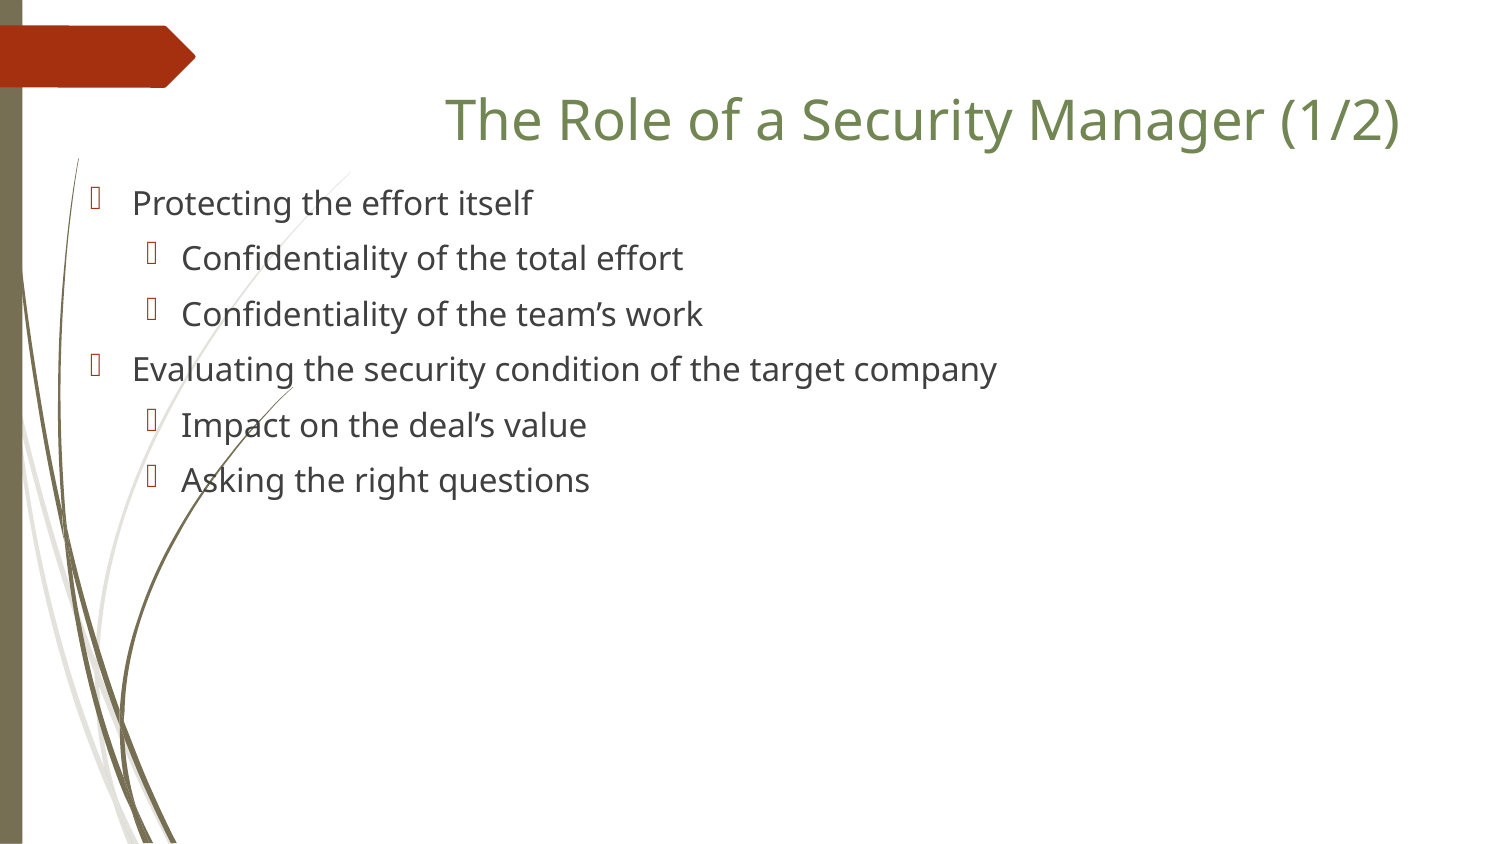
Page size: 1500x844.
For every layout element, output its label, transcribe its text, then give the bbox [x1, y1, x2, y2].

text_box Protecting the effort itself Confidentiality of the total effort Confidentiality of the team’s work Evaluating the security condition of the target company Impact on the deal’s value Asking the right questions [75, 174, 1425, 754]
text_box The Role of a Security Manager (1/2) [319, 76, 1416, 174]
